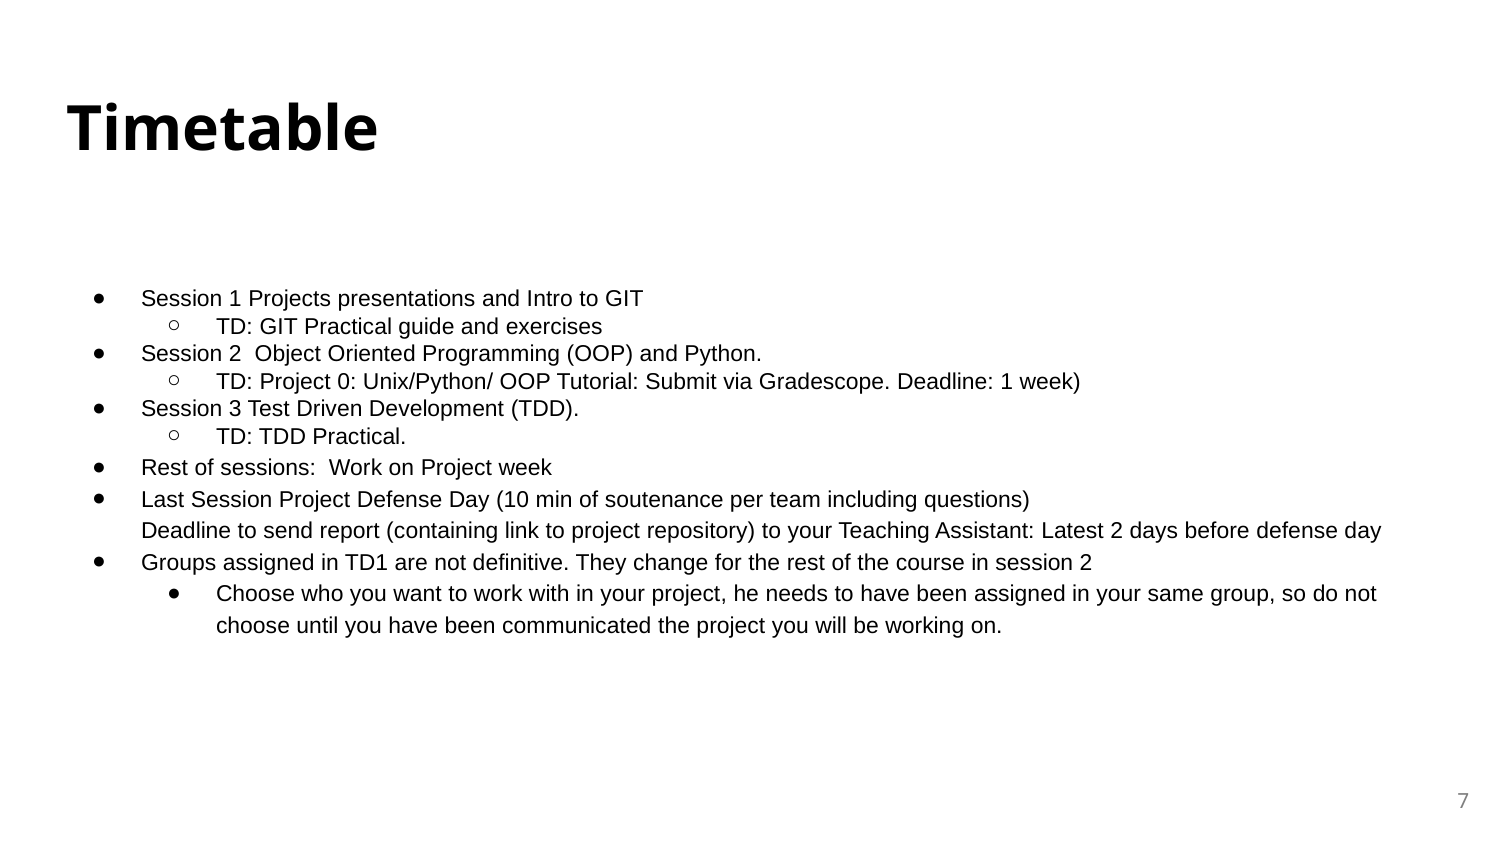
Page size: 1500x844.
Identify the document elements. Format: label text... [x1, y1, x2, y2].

title Timetable [51, 72, 1449, 176]
slide_number ‹#› [1394, 769, 1484, 834]
list Session 1 Projects presentations and Intro to GIT TD: GIT Practical guide and exercises Session 2 Object Oriented Programming (OOP) and Python. TD: Project 0: Unix/Python/ OOP Tutorial: Submit via Gradescope. Deadline: 1 week) Session 3 Test Driven Development (TDD). TD: TDD Practical. Rest of sessions: Work on Project week Last Session Project Defense Day (10 min of soutenance per team including questions) Deadline to send report (containing link to project repository) to your Teaching Assistant: Latest 2 days before defense day Groups assigned in TD1 are not definitive. They change for the rest of the course in session 2 Choose who you want to work with in your project, he needs to have been assigned in your same group, so do not choose until you have been communicated the project you will be working on. [51, 189, 1449, 750]
